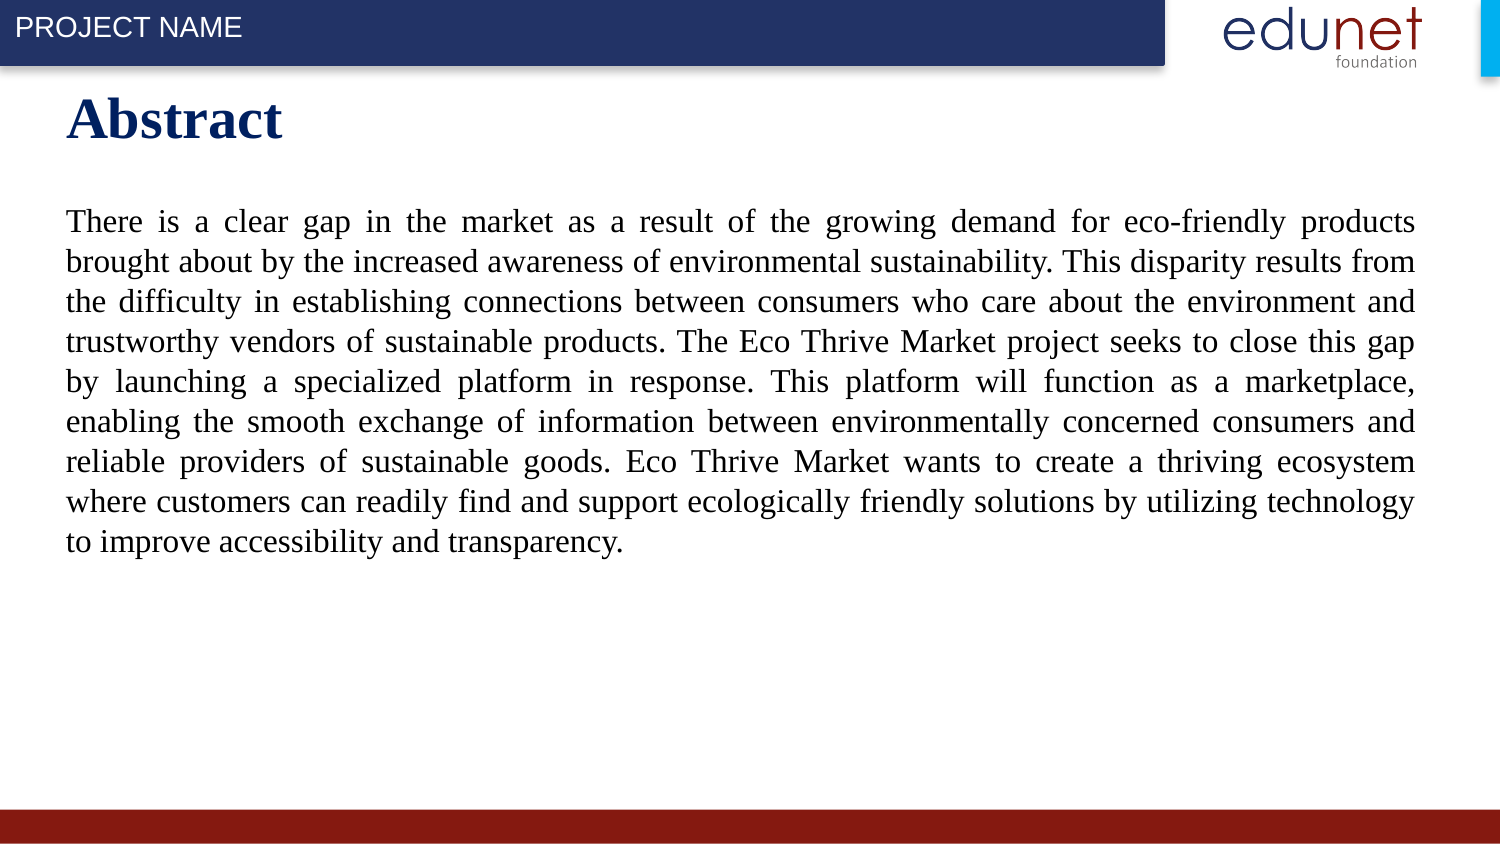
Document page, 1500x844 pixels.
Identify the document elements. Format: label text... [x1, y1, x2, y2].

text_box There is a clear gap in the market as a result of the growing demand for eco-friendly products brought about by the increased awareness of environmental sustainability. This disparity results from the difficulty in establishing connections between consumers who care about the environment and trustworthy vendors of sustainable products. The Eco Thrive Market project seeks to close this gap by launching a specialized platform in response. This platform will function as a marketplace, enabling the smooth exchange of information between environmentally concerned consumers and reliable providers of sustainable goods. Eco Thrive Market wants to create a thriving ecosystem where customers can readily find and support ecologically friendly solutions by utilizing technology to improve accessibility and transparency. [51, 192, 1434, 567]
picture [1219, 4, 1424, 72]
title Abstract [51, 72, 1449, 229]
